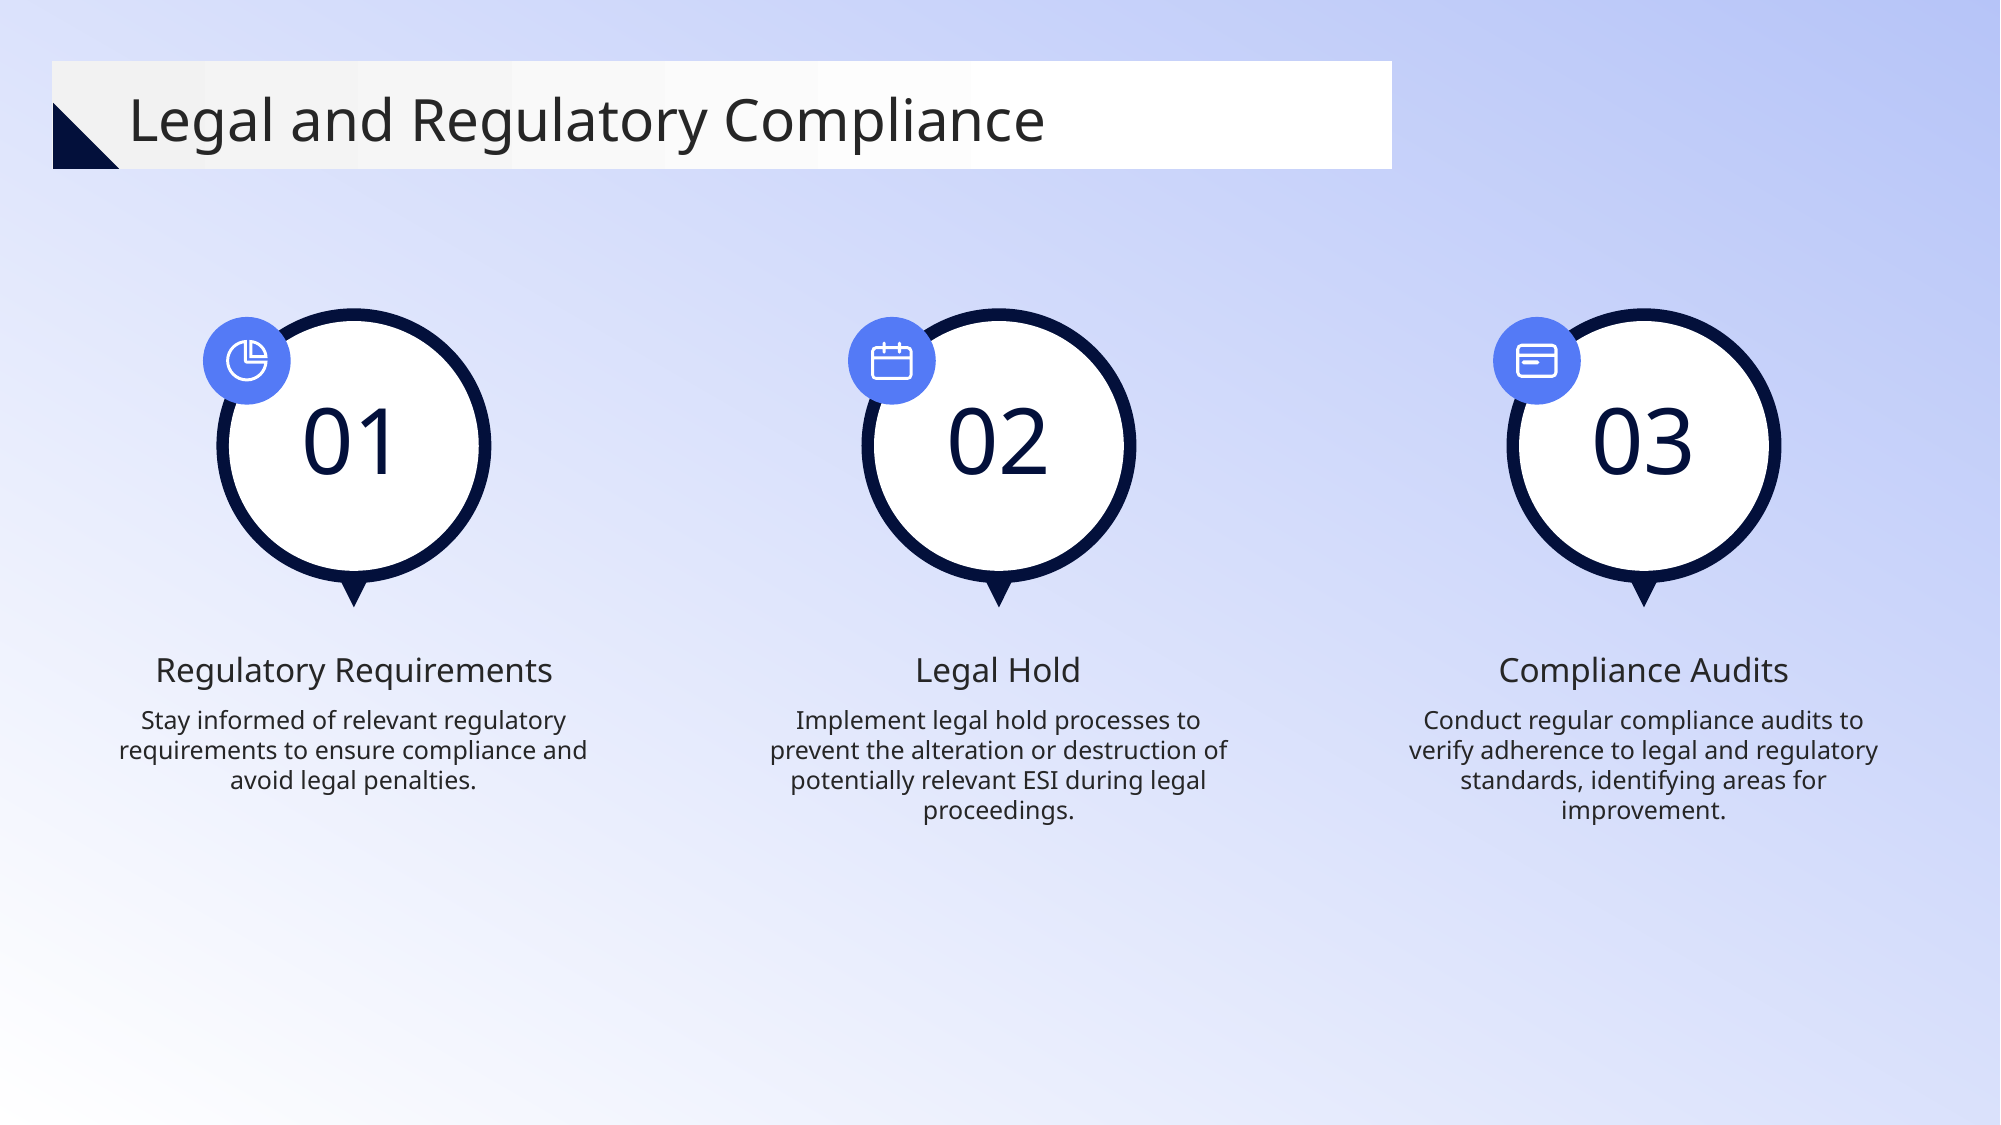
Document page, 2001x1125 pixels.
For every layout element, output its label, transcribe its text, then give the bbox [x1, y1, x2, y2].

text_box [1493, 316, 1581, 405]
text_box [202, 316, 291, 405]
text_box [848, 316, 936, 405]
text_box [871, 341, 913, 380]
text_box [0, 0, 2000, 1125]
text_box Regulatory Requirements [108, 633, 600, 704]
text_box [51, 61, 1393, 169]
text_box Stay informed of relevant regulatory requirements to ensure compliance and avoid legal penalties. [108, 704, 600, 898]
text_box Legal Hold [752, 633, 1244, 704]
text_box 01 [279, 383, 429, 530]
text_box [53, 102, 120, 169]
text_box 03 [1569, 383, 1719, 530]
text_box [861, 308, 1137, 608]
text_box [1506, 308, 1782, 608]
text_box Implement legal hold processes to prevent the alteration or destruction of potentially relevant ESI during legal proceedings. [753, 704, 1245, 898]
text_box [216, 308, 492, 608]
text_box Legal and Regulatory Compliance [128, 79, 1879, 157]
text_box [874, 321, 1124, 571]
text_box Compliance Audits [1398, 633, 1890, 704]
text_box 02 [924, 383, 1074, 530]
text_box Conduct regular compliance audits to verify adherence to legal and regulatory standards, identifying areas for improvement. [1398, 704, 1890, 898]
text_box [226, 339, 268, 382]
text_box [228, 321, 479, 571]
text_box [1519, 321, 1769, 571]
text_box [1516, 343, 1558, 378]
